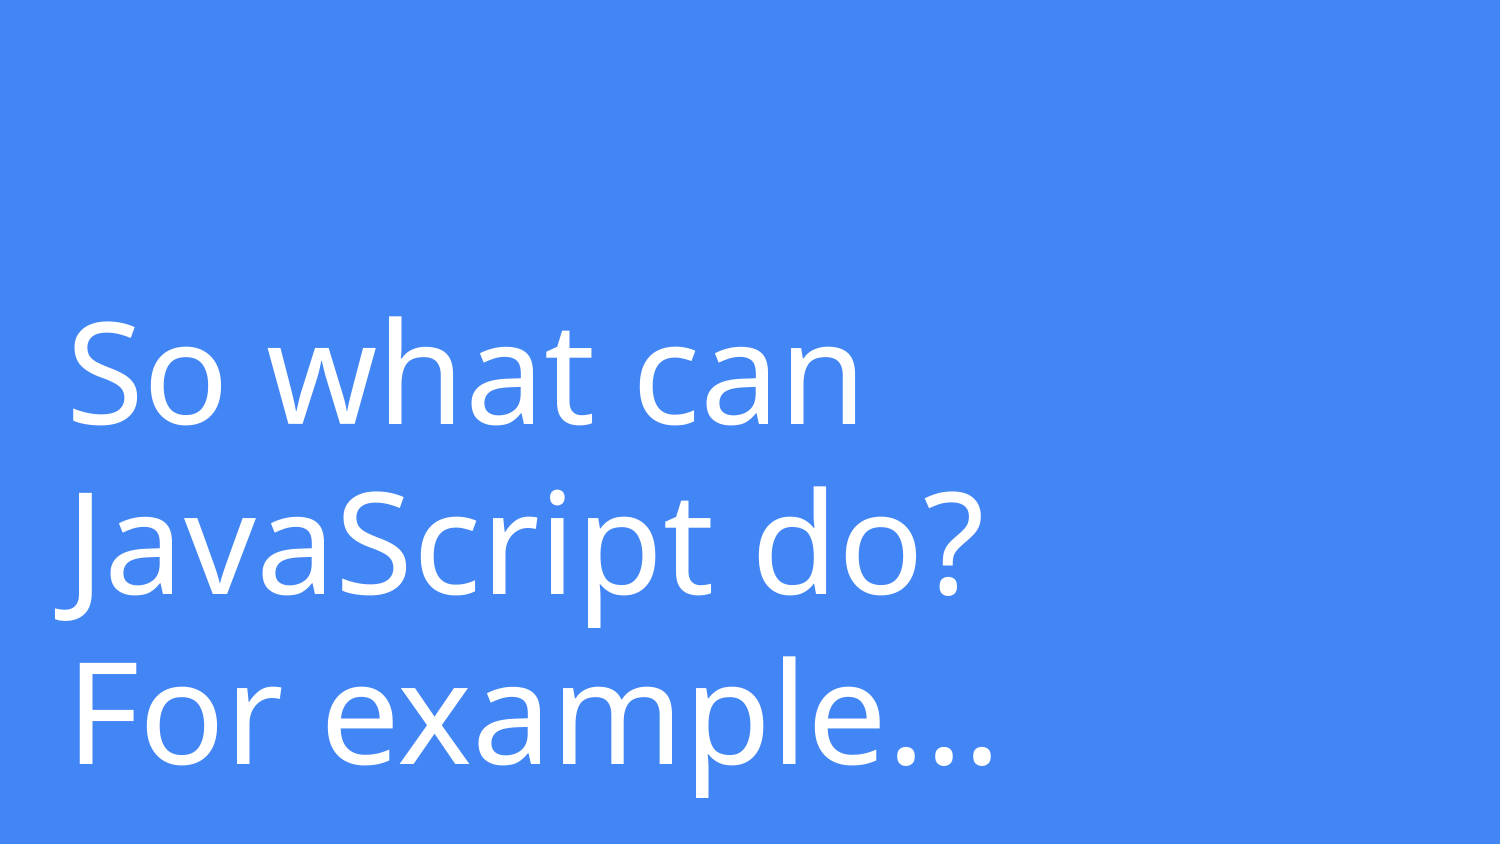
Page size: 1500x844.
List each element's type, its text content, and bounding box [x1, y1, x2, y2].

title So what can JavaScript do? For example... [51, 406, 1383, 809]
